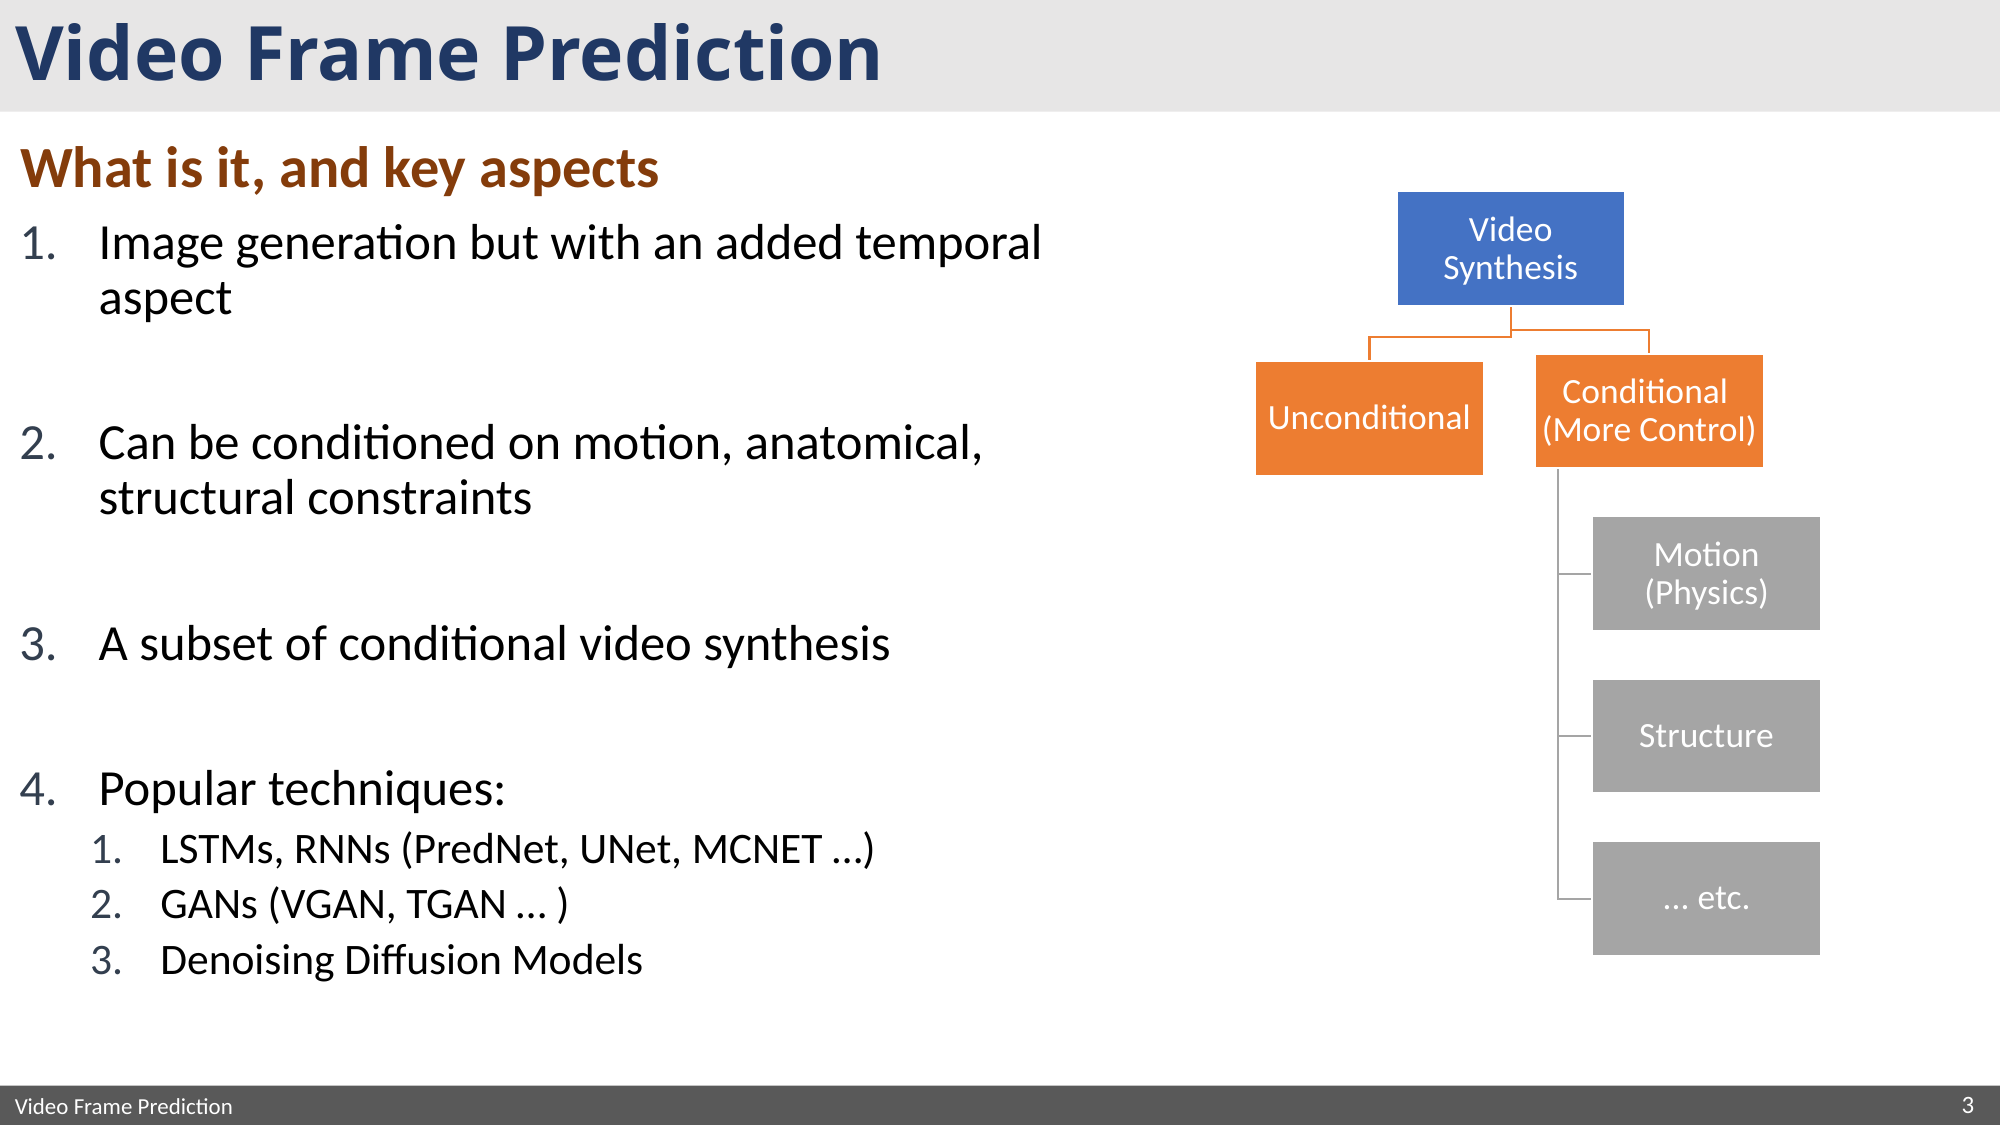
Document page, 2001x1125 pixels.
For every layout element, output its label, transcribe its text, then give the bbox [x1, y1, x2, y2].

title Video Frame Prediction [0, 0, 2000, 112]
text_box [1211, 191, 1868, 956]
list What is it, and key aspects [5, 111, 1963, 208]
slide_number 3 [1539, 1084, 1990, 1124]
list Image generation but with an added temporal aspect Can be conditioned on motion, anatomical, structural constraints A subset of conditional video synthesis Popular techniques: LSTMs, RNNs (PredNet, UNet, MCNET …) GANs (VGAN, TGAN … ) Denoising Diffusion Models [4, 208, 1099, 1001]
